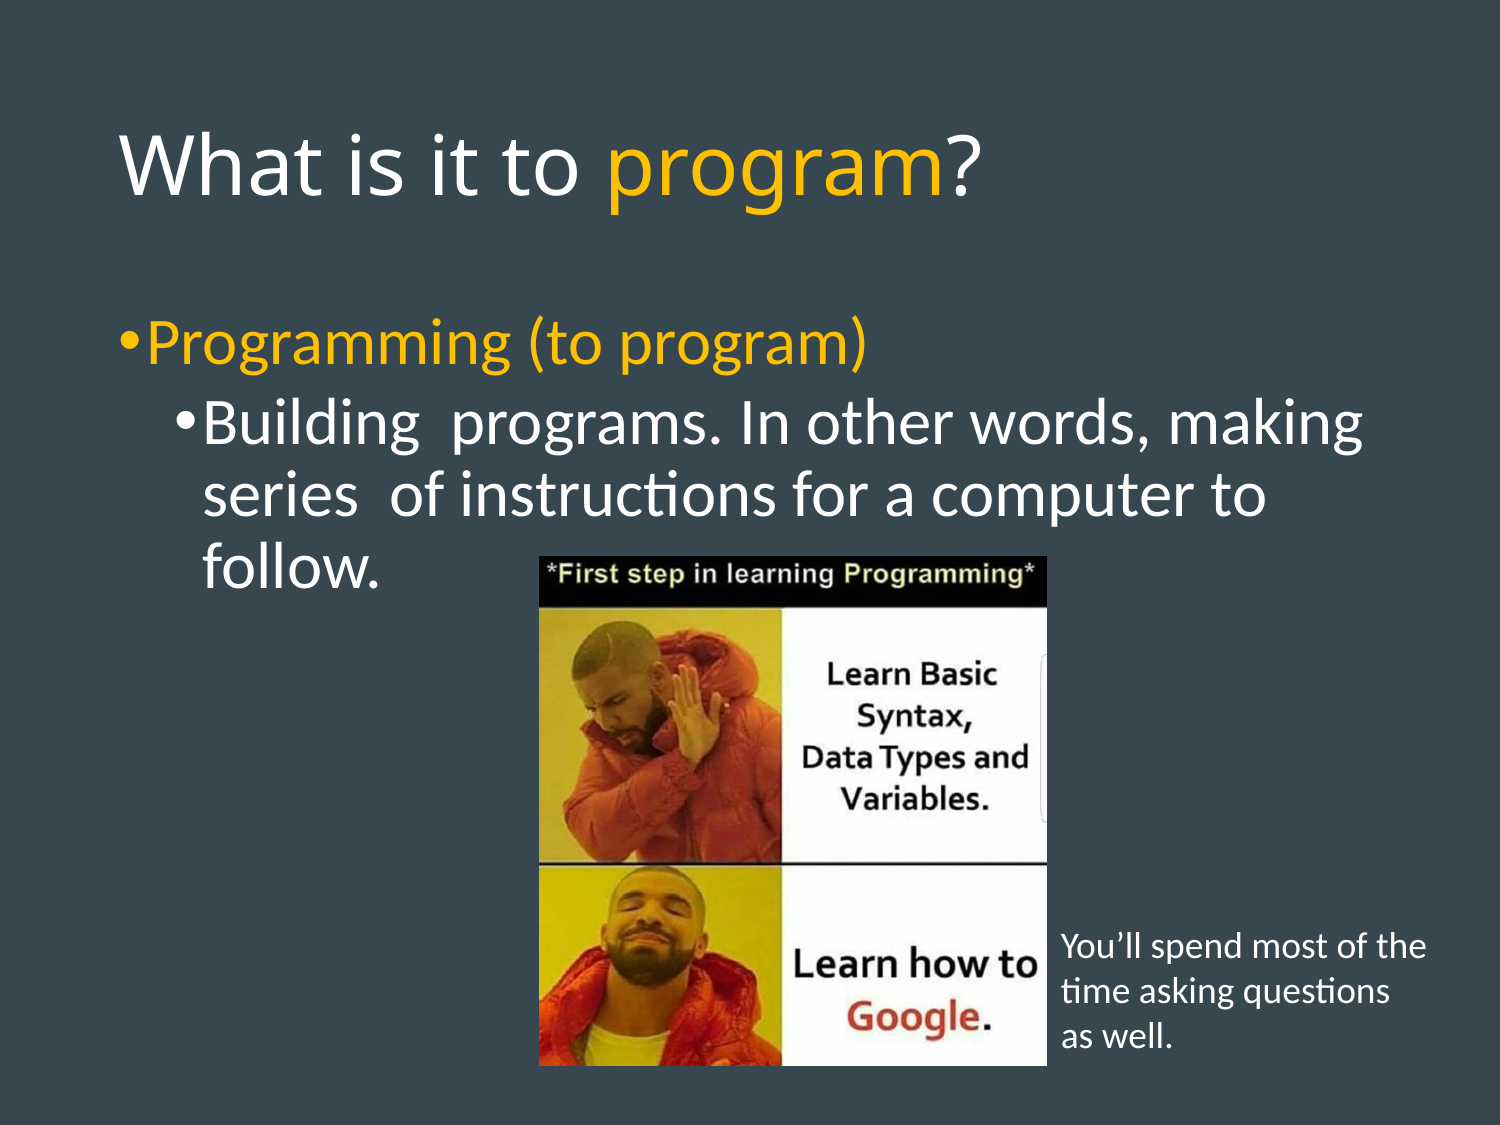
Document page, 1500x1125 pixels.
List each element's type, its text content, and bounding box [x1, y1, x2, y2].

title What is it to program? [103, 59, 1397, 278]
list Programming (to program) Building programs. In other words, making series of instructions for a computer to follow. [103, 299, 1397, 1014]
picture [539, 556, 1047, 1066]
text_box You’ll spend most of the time asking questions as well. [1047, 913, 1447, 1064]
